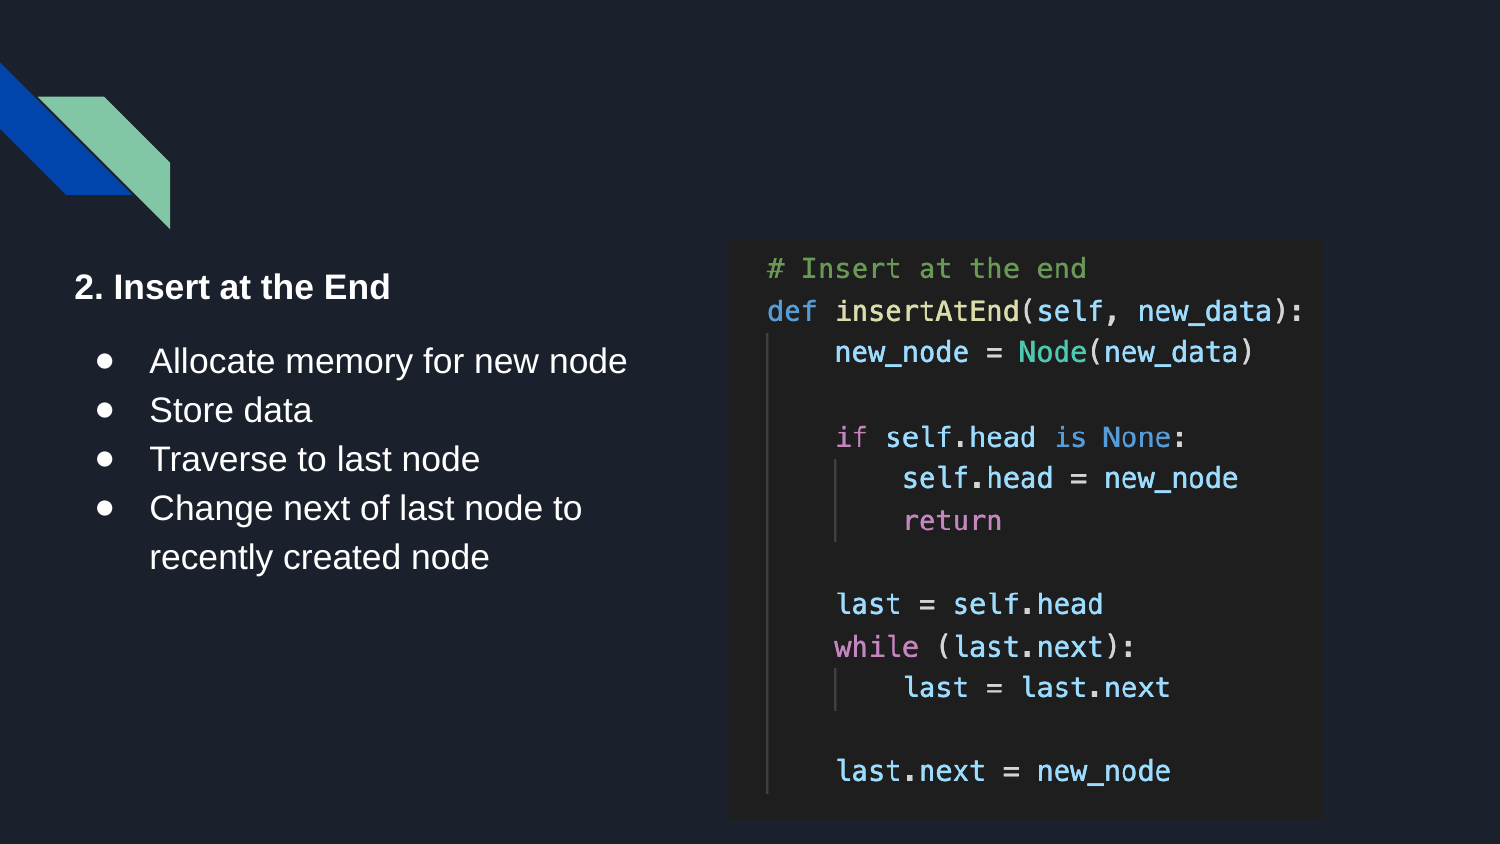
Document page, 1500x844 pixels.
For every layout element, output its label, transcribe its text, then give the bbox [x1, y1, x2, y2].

list 2. Insert at the End Allocate memory for new node Store data Traverse to last node Change next of last node to recently created node [59, 242, 703, 721]
picture [727, 239, 1323, 819]
